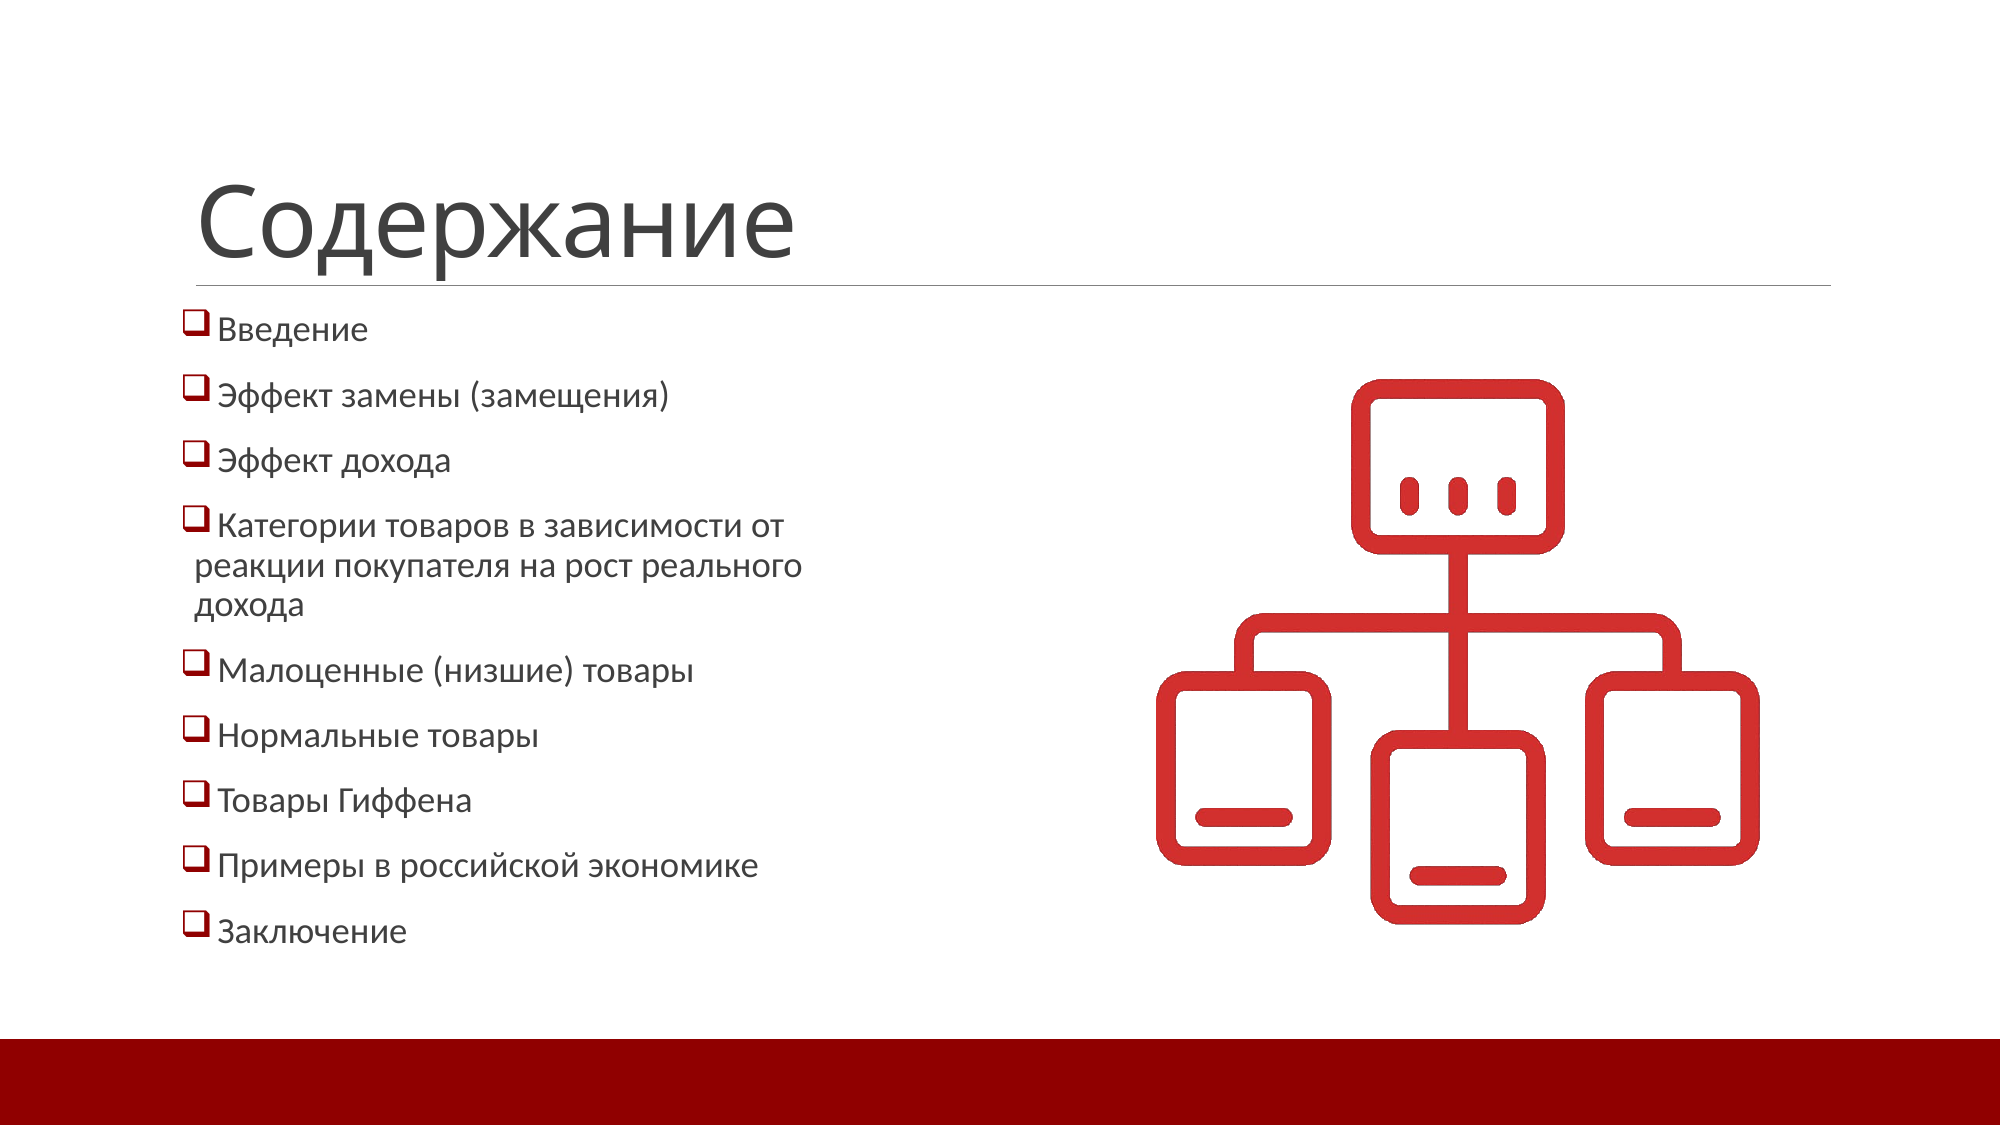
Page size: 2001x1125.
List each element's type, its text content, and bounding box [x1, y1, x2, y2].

picture [1155, 340, 1779, 964]
title Содержание [180, 47, 1830, 285]
list Введение Эффект замены (замещения) Эффект дохода Категории товаров в зависимости от реакции покупателя на рост реального дохода Малоценные (низшие) товары Нормальные товары Товары Гиффена Примеры в российской экономике Заключение [180, 302, 907, 963]
